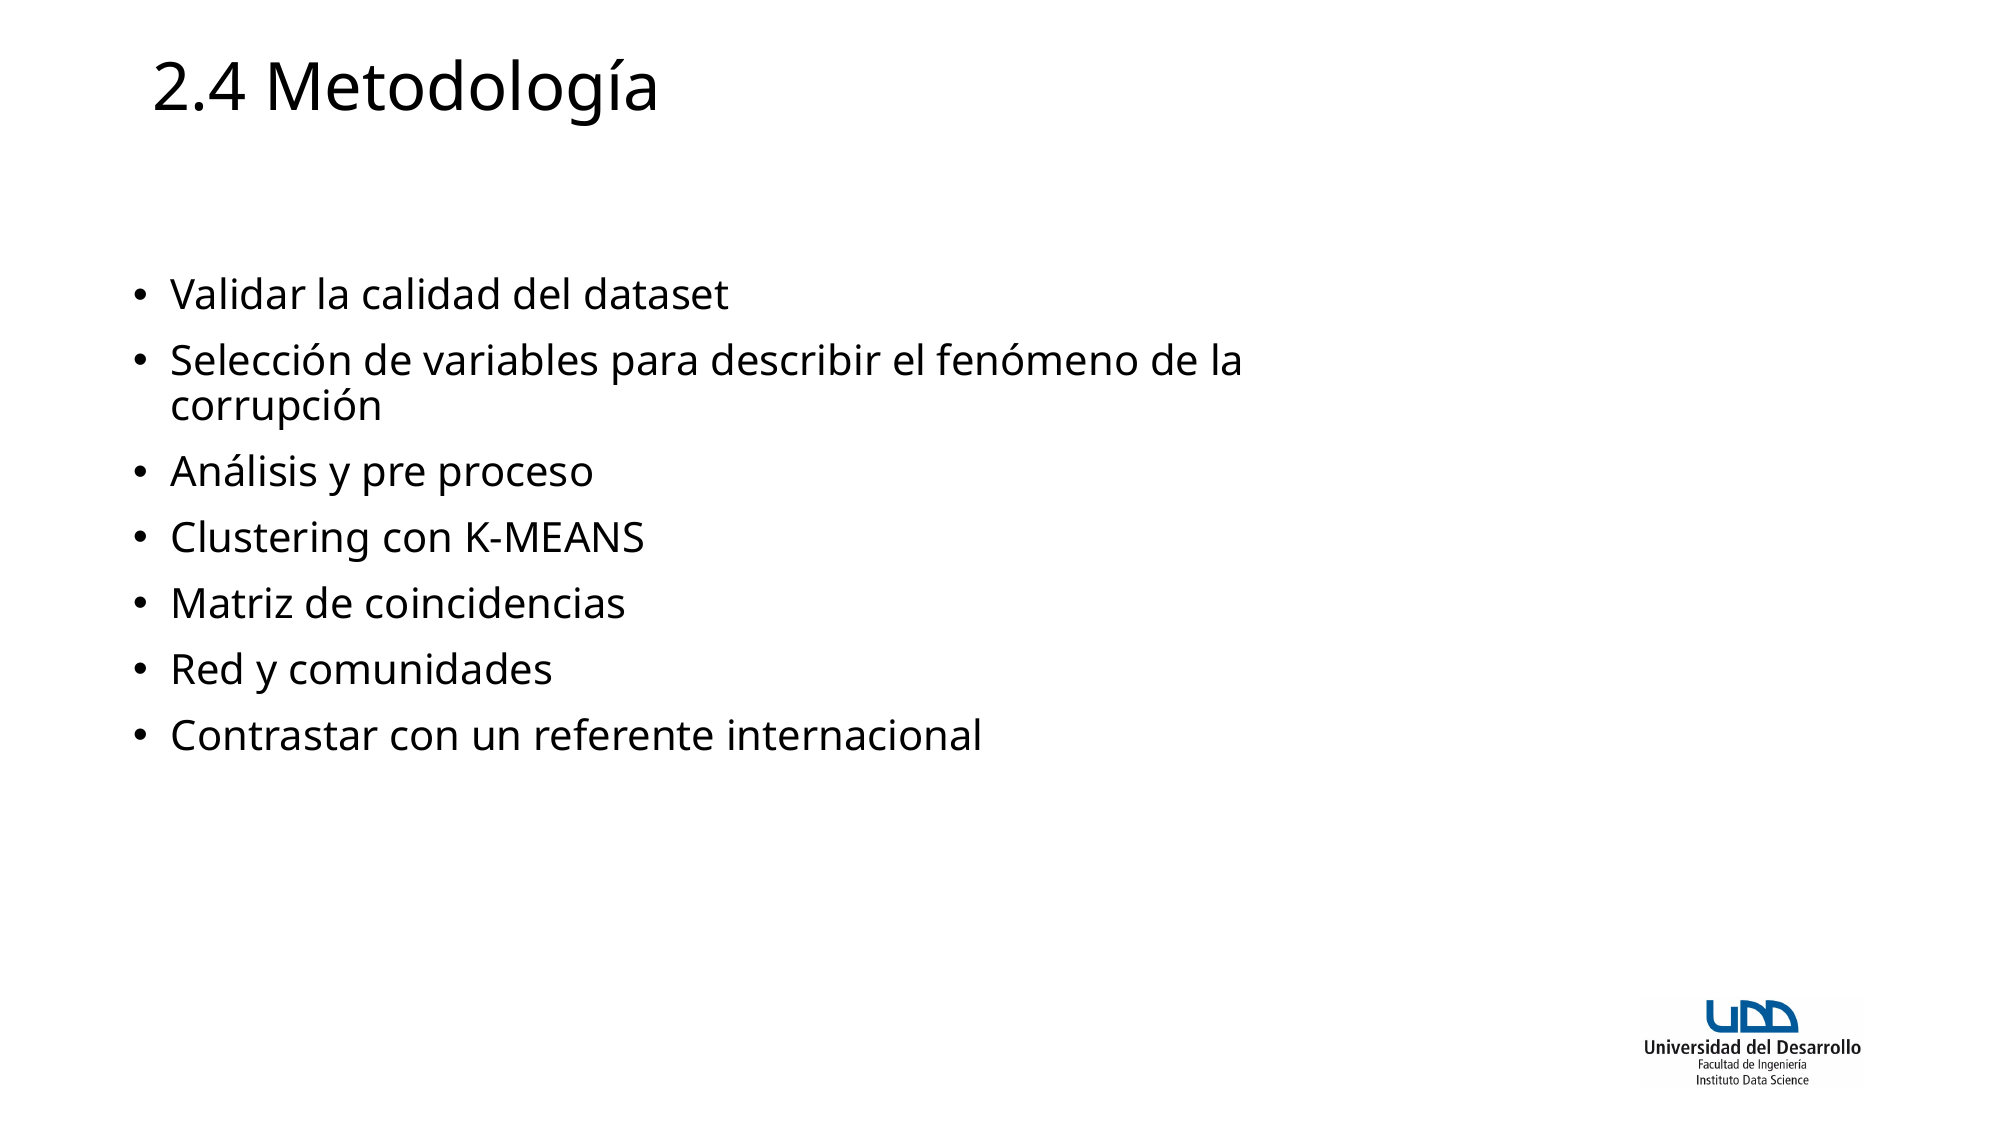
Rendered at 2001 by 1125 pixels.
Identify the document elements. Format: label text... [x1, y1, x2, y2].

list Validar la calidad del dataset Selección de variables para describir el fenómeno de la corrupción Análisis y pre proceso Clustering con K-MEANS Matriz de coincidencias Red y comunidades Contrastar con un referente internacional [118, 266, 1383, 832]
picture [1641, 997, 1863, 1088]
title 2.4 Metodología [137, 32, 1863, 144]
